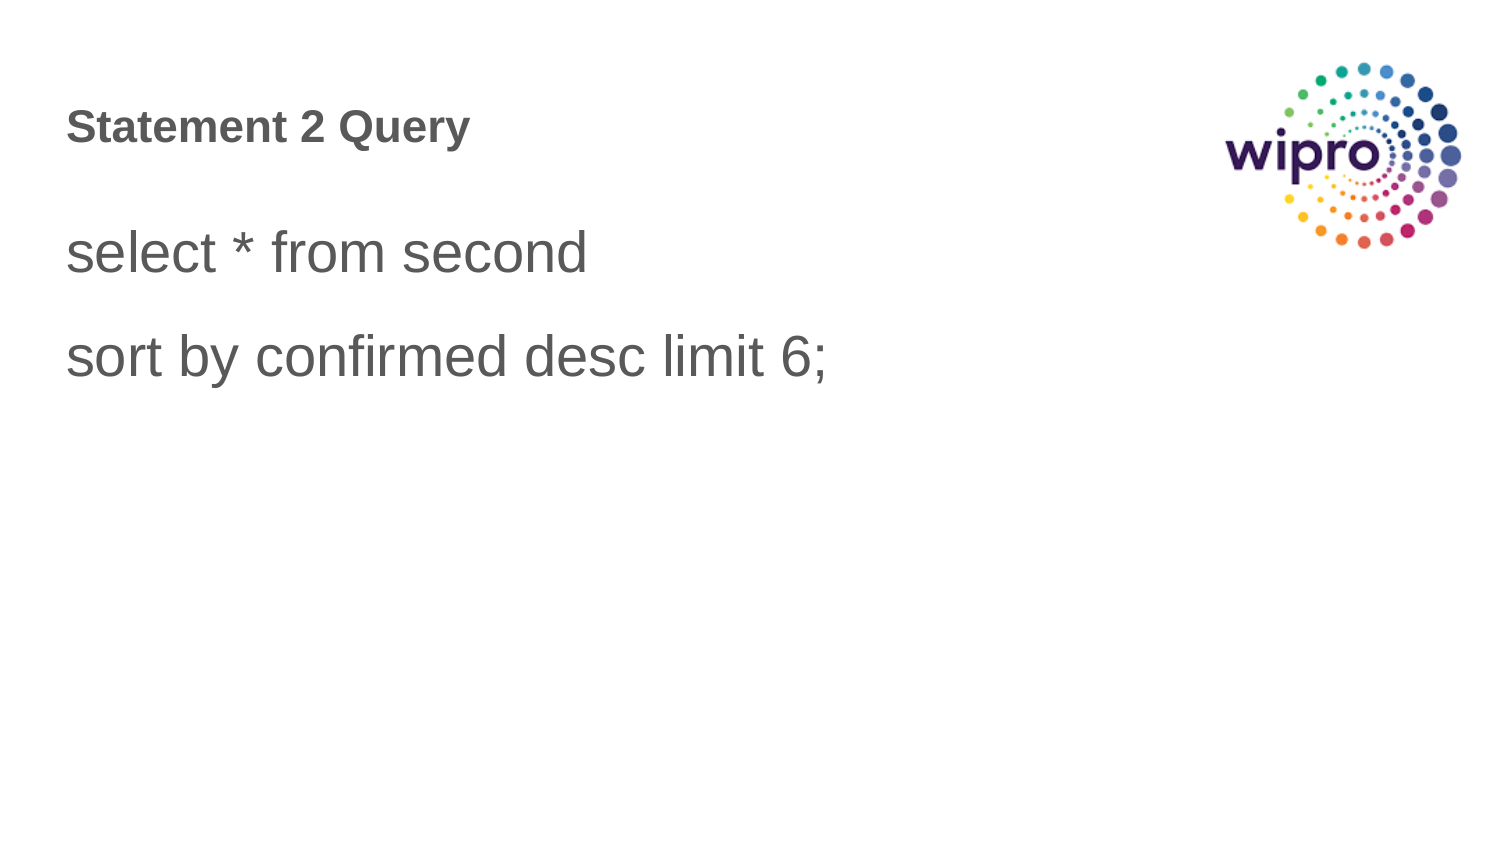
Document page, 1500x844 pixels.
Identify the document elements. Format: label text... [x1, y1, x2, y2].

picture [1186, 0, 1500, 314]
title Statement 2 Query [51, 72, 1181, 167]
list select * from second sort by confirmed desc limit 6; [51, 189, 1449, 750]
